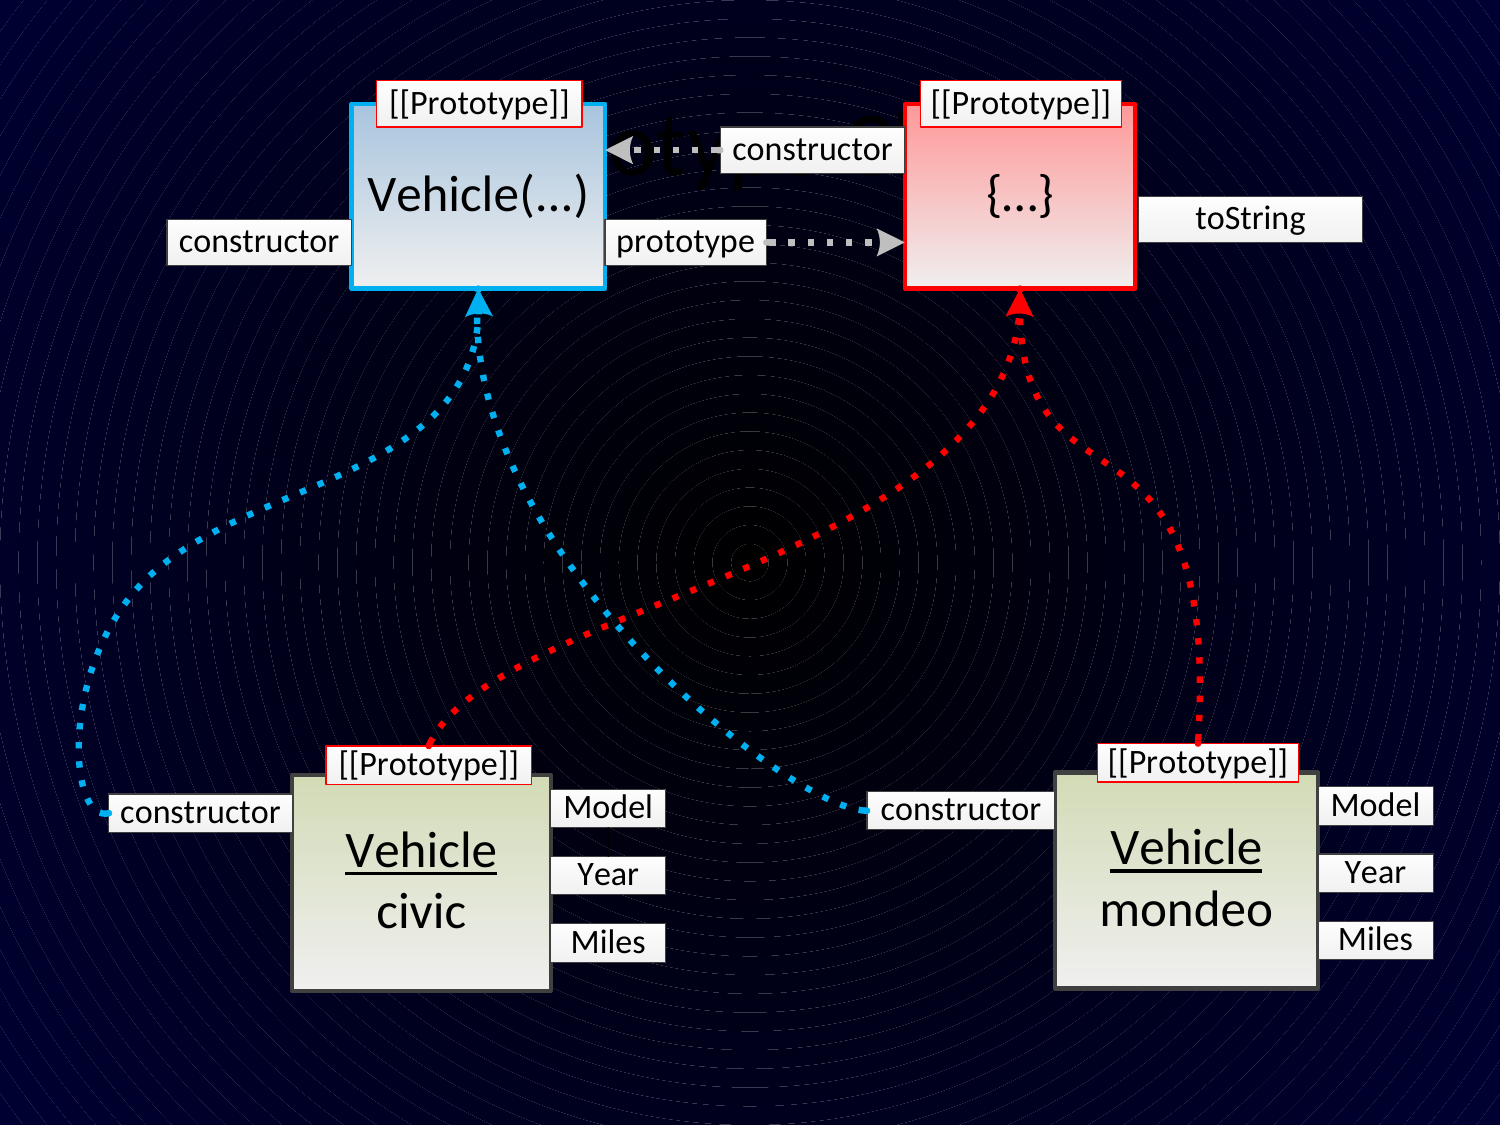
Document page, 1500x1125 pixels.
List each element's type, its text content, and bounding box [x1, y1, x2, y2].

title Prototype Chart [75, 45, 1425, 73]
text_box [49, 74, 1440, 1001]
